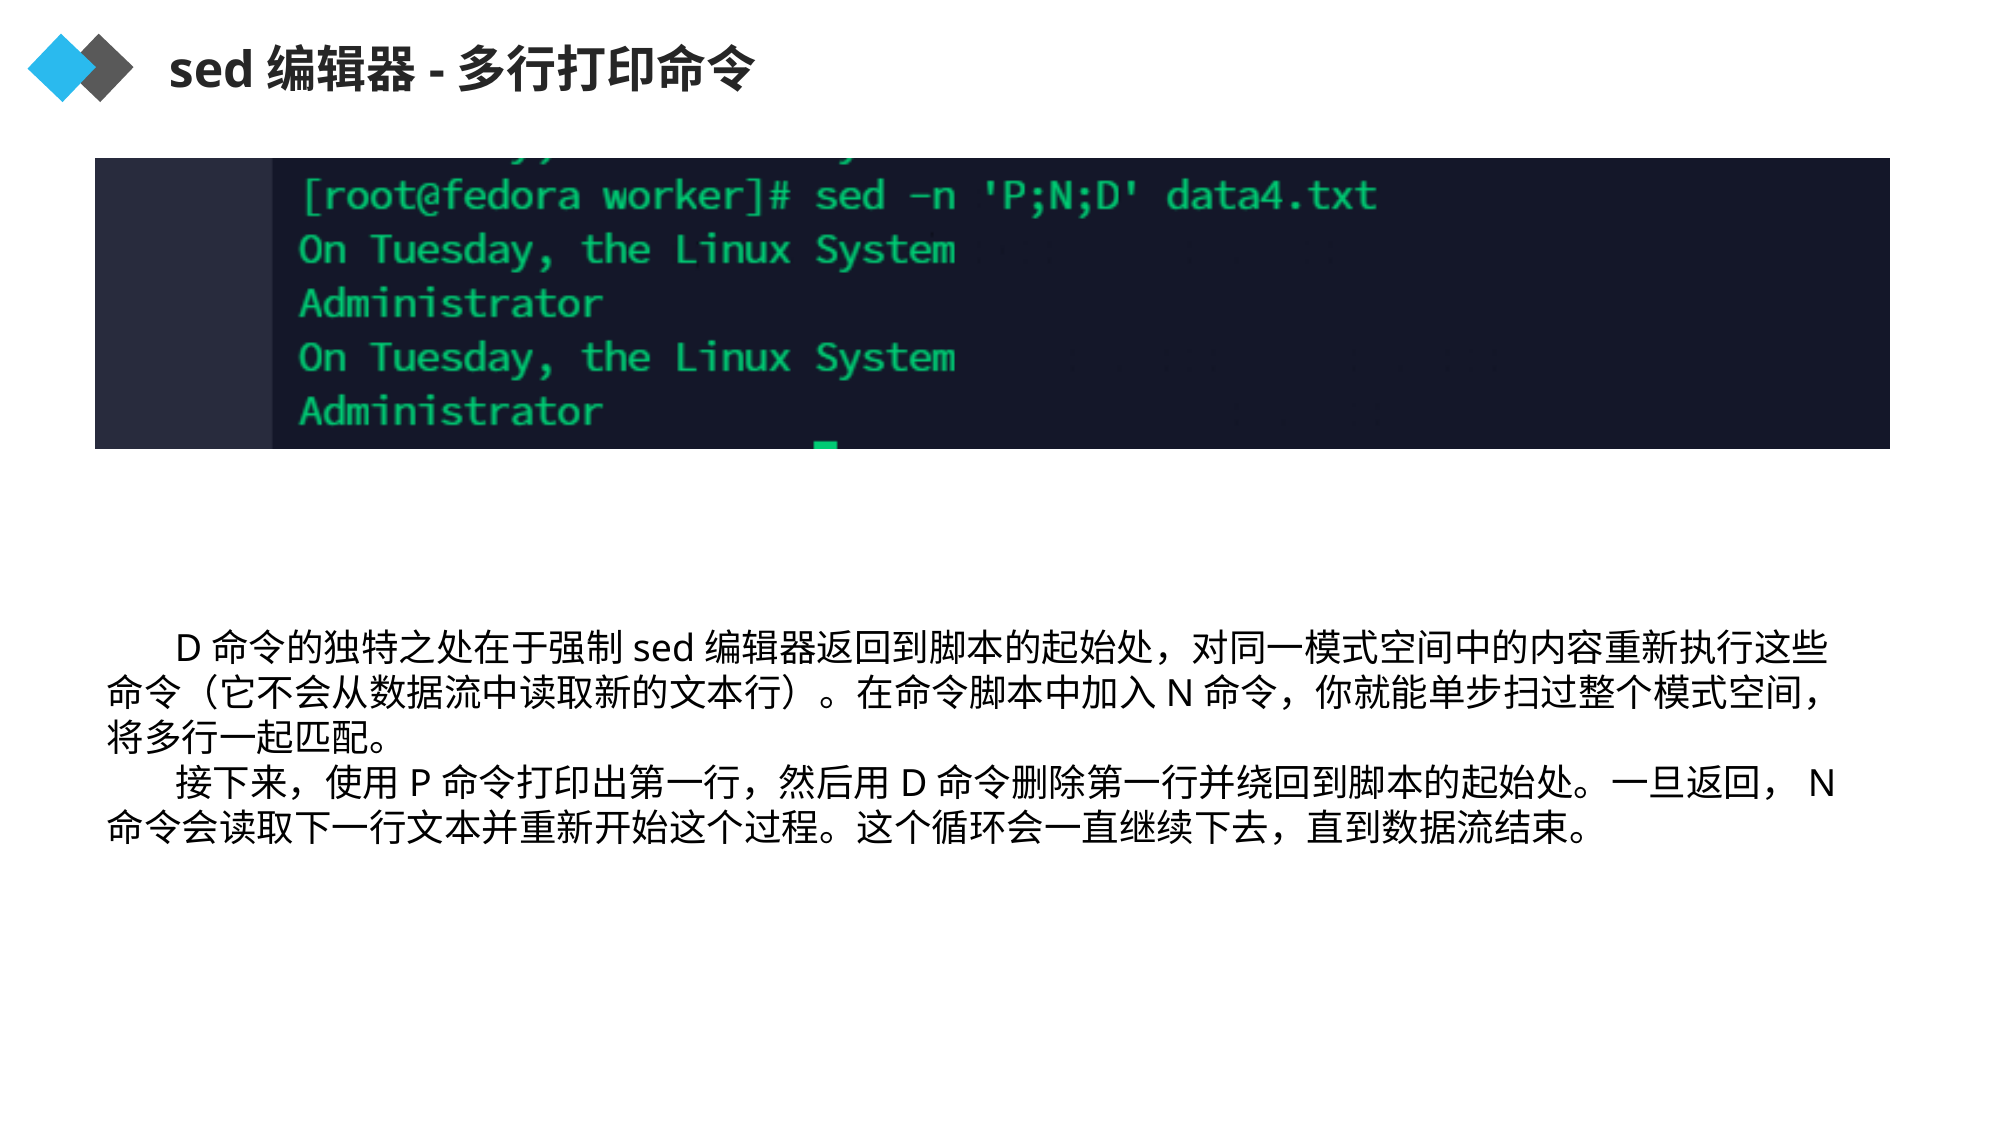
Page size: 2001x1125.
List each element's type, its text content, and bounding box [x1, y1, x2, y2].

text_box [65, 126, 1856, 232]
text_box D命令的独特之处在于强制sed编辑器返回到脚本的起始处，对同一模式空间中的内容重新执行这些命令（它不会从数据流中读取新的文本行）。在命令脚本中加入N命令，你就能单步扫过整个模式空间，将多行一起匹配。 接下来，使用P命令打印出第一行，然后用D命令删除第一行并绕回到脚本的起始处。一旦返回，N命令会读取下一行文本并重新开始这个过程。这个循环会一直继续下去，直到数据流结束。 [92, 571, 1856, 857]
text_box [37, 43, 124, 93]
text_box sed编辑器-多行打印命令 [154, 30, 931, 105]
picture [95, 158, 1890, 449]
